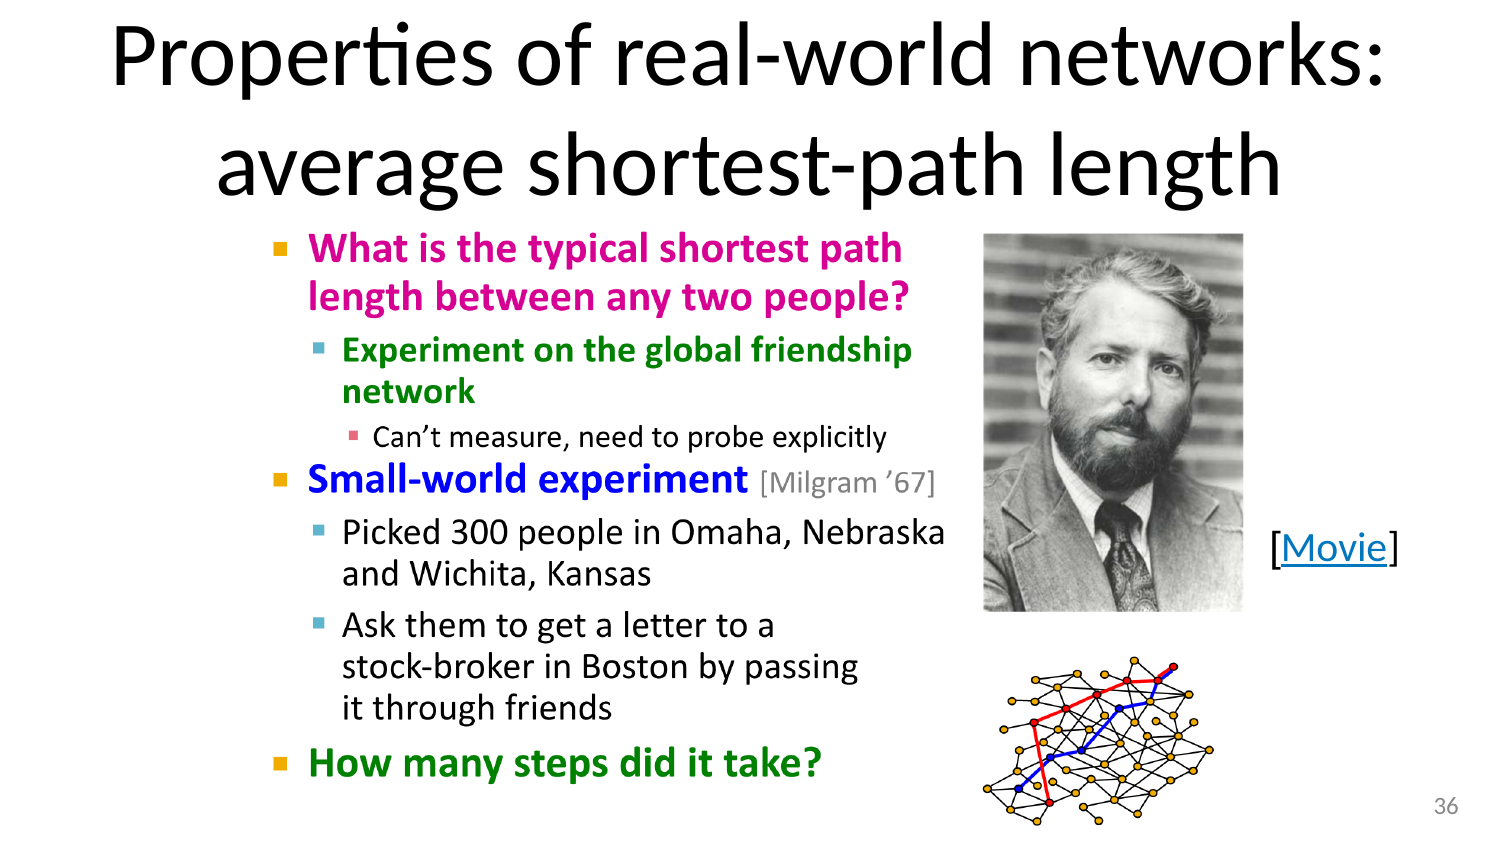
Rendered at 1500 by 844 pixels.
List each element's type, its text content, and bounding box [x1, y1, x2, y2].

picture [249, 219, 1255, 840]
slide_number ‹#› [1259, 782, 1474, 827]
text_box [Movie] [1259, 504, 1420, 556]
title Properties of real-world networks: average shortest-path length [75, 33, 1425, 175]
